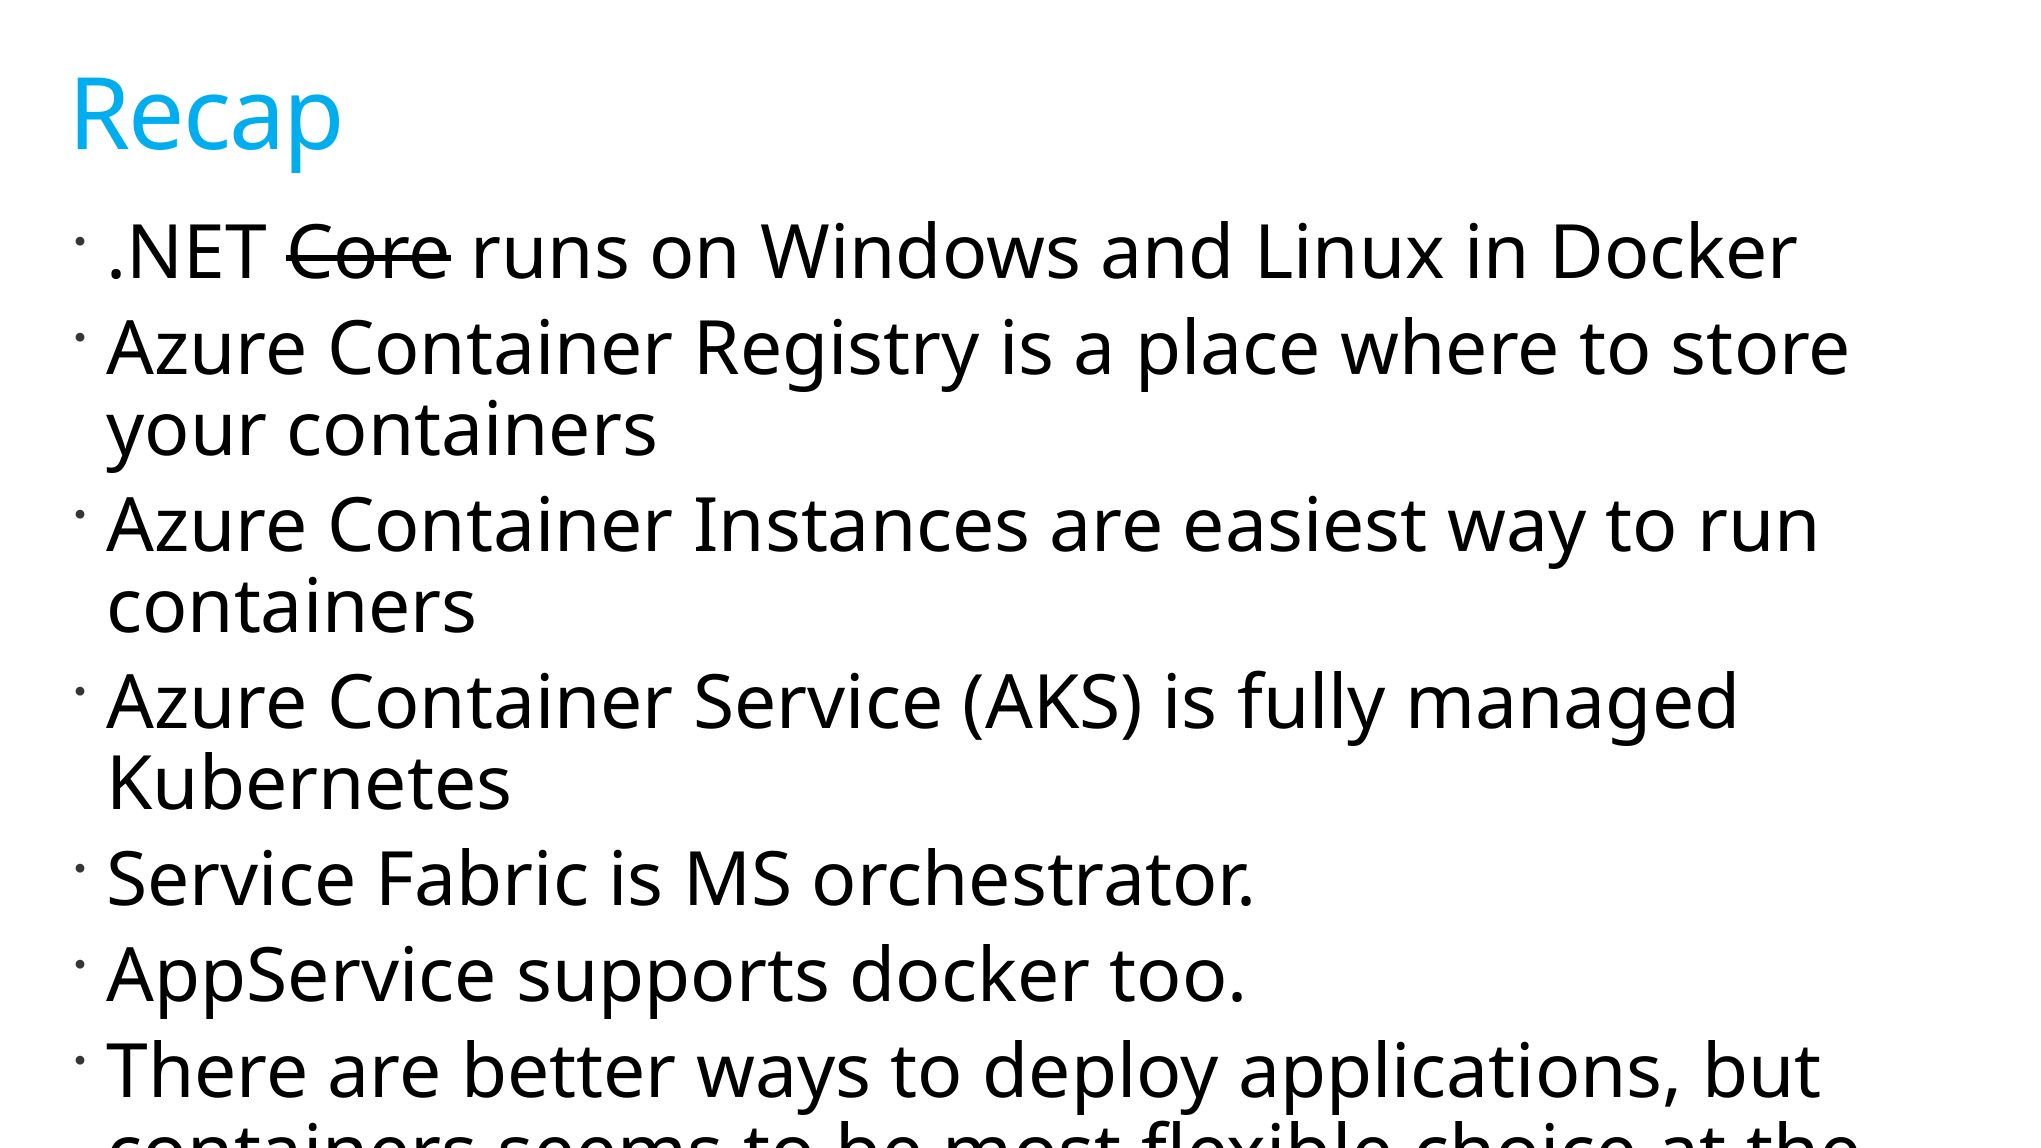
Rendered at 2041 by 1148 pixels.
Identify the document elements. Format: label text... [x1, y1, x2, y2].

list .NET Core runs on Windows and Linux in Docker Azure Container Registry is a place where to store your containers Azure Container Instances are easiest way to run containers Azure Container Service (AKS) is fully managed Kubernetes Service Fabric is MS orchestrator. AppService supports docker too. There are better ways to deploy applications, but containers seems to be most flexible choice at the moment [45, 198, 1996, 1075]
title Recap [45, 48, 1996, 198]
